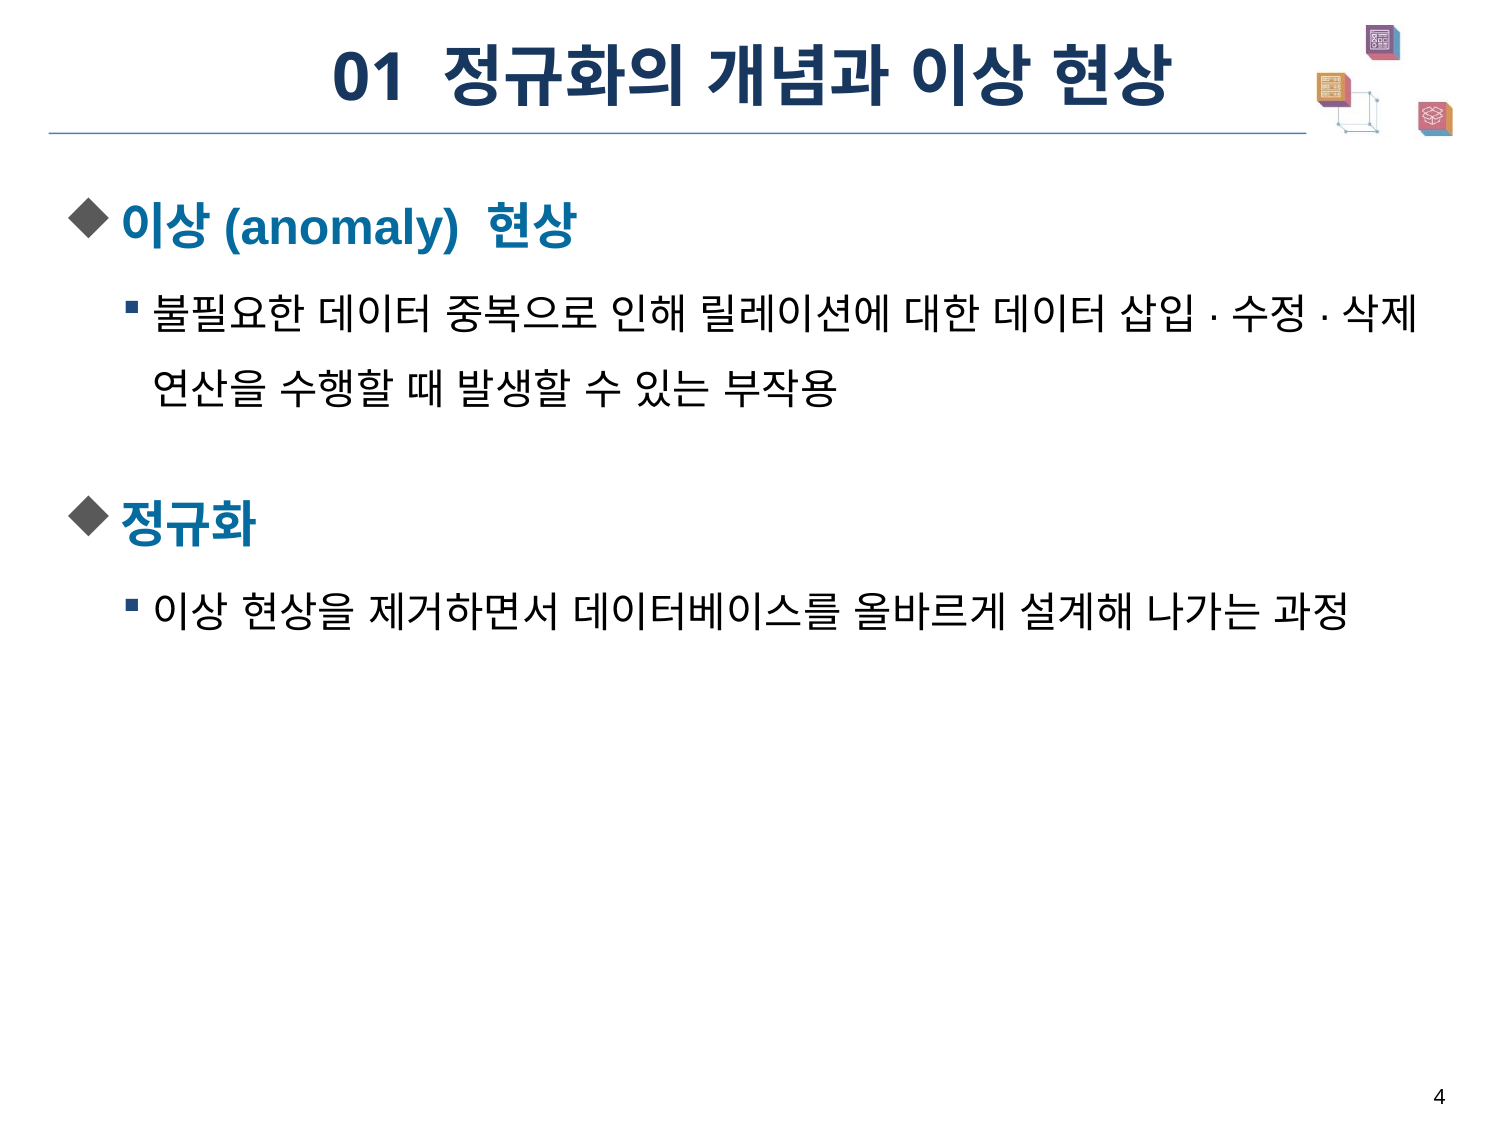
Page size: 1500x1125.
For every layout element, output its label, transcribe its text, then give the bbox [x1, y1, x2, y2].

list 이상(anomaly) 현상 불필요한 데이터 중복으로 인해 릴레이션에 대한 데이터 삽입·수정·삭제 연산을 수행할 때 발생할 수 있는 부작용 정규화 이상 현상을 제거하면서 데이터베이스를 올바르게 설계해 나가는 과정 [48, 187, 1489, 1097]
picture [1316, 123, 1453, 138]
title 01 정규화의 개념과 이상 현상 [48, 25, 1459, 123]
